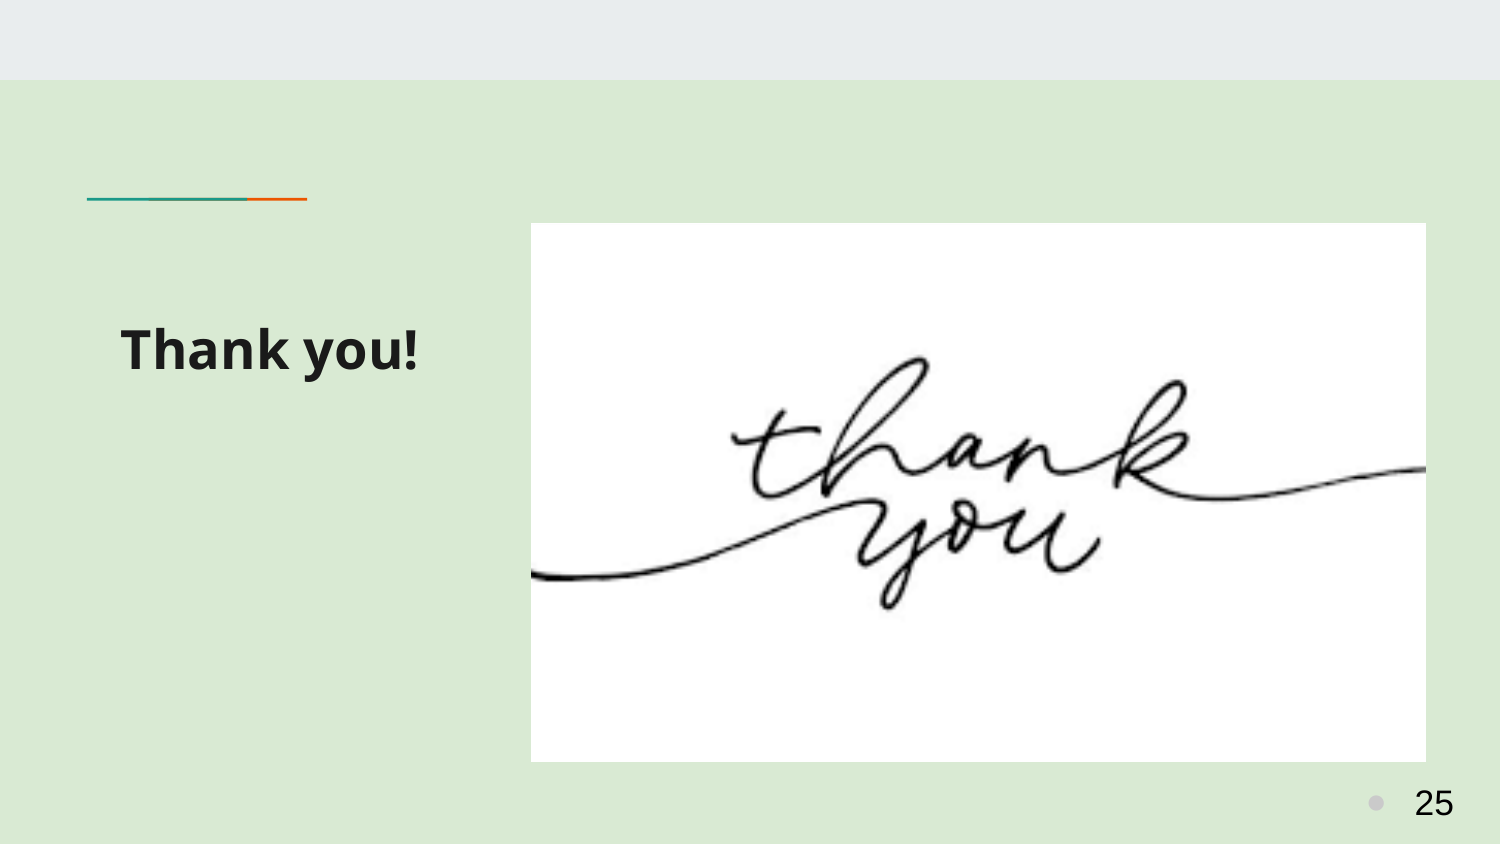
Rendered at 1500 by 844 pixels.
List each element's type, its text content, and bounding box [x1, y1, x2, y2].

picture [530, 223, 1426, 762]
title Thank you! [105, 300, 525, 415]
text_box 25 [1324, 751, 1500, 844]
